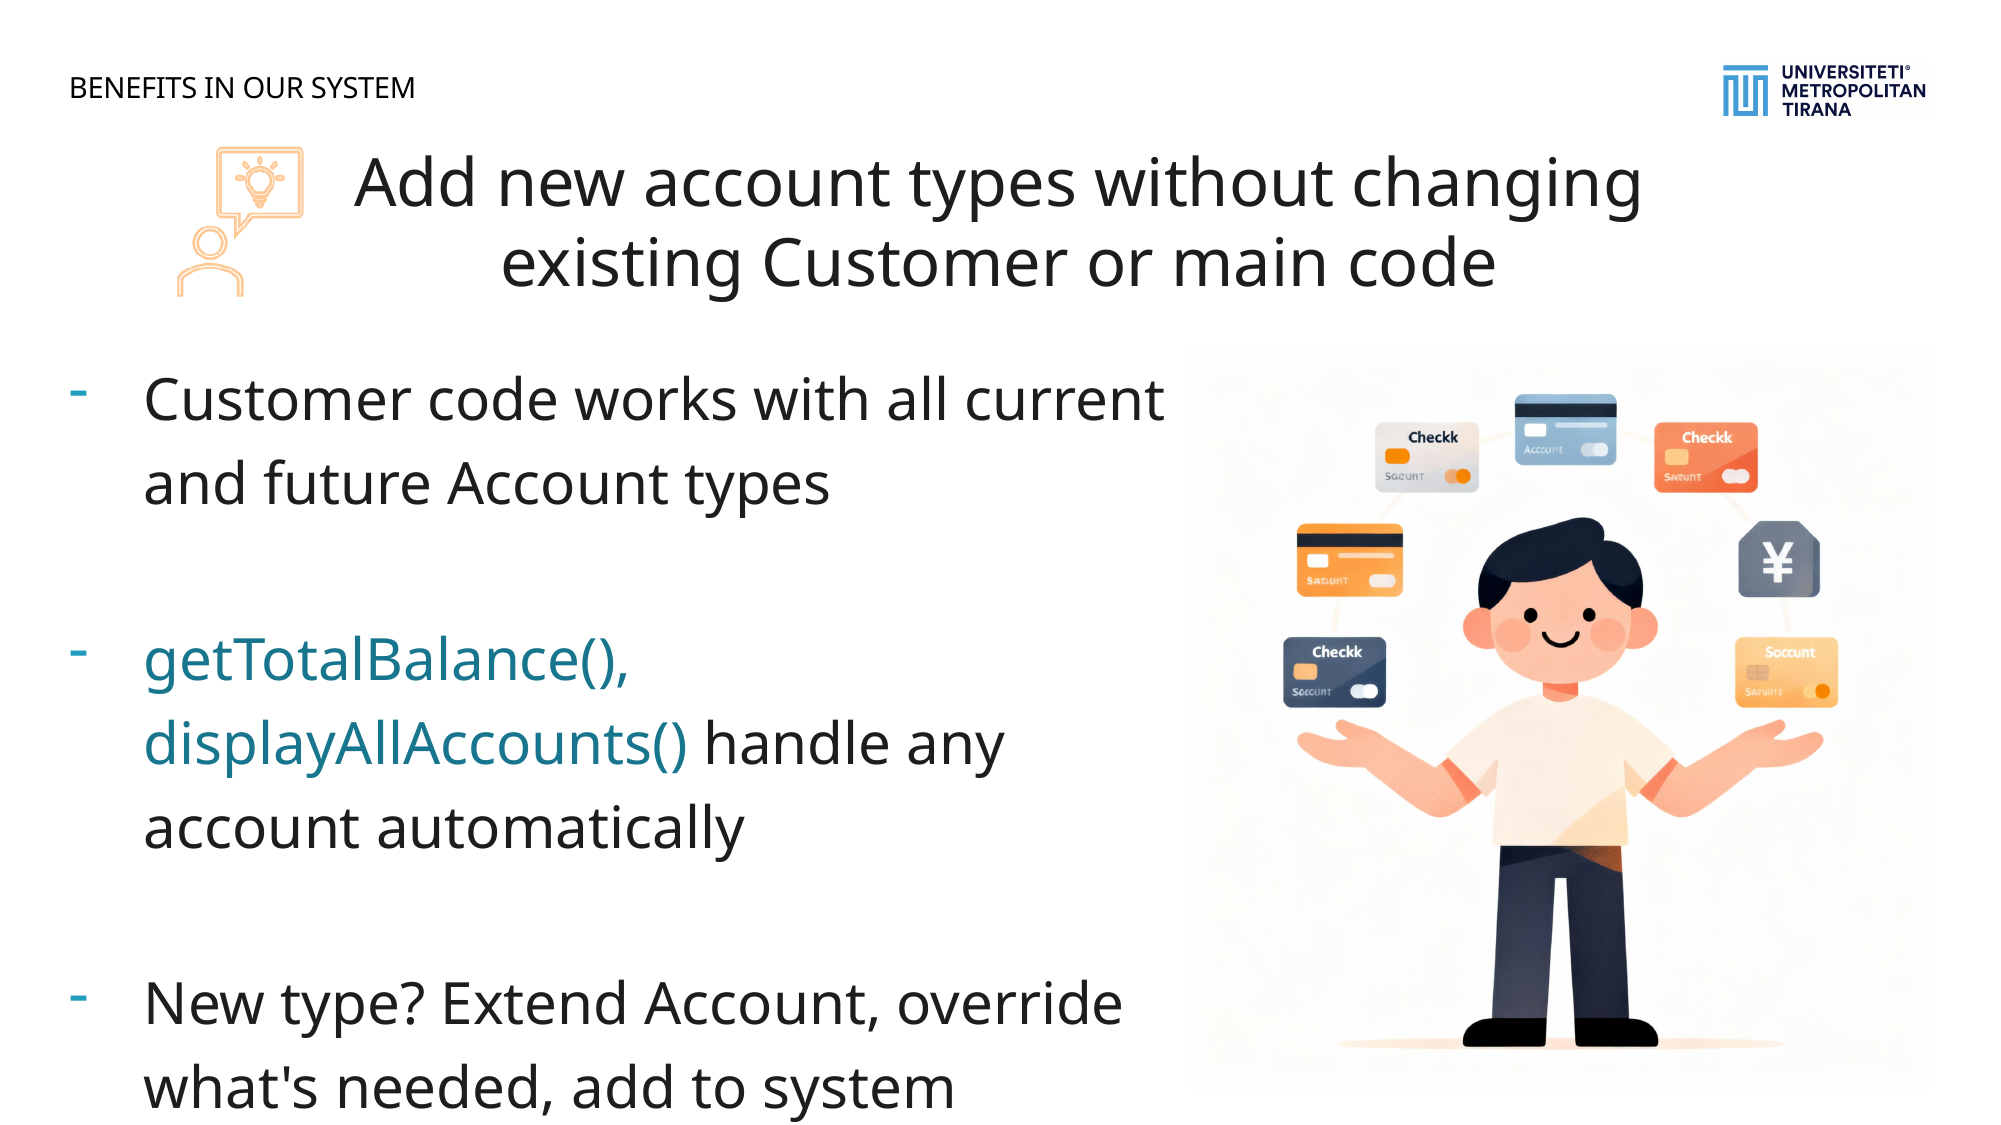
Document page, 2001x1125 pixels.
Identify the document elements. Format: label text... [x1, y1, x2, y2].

picture [1188, 347, 1931, 1090]
text_box Add new account types without changing existing Customer or main code [329, 131, 1672, 307]
picture [1721, 60, 1931, 120]
list Benefits in Our System [69, 55, 1931, 120]
list Customer code works with all current and future Account types getTotalBalance(), displayAllAccounts() handle any account automatically New type? Extend Account, override what's needed, add to system [69, 347, 1182, 606]
picture [150, 131, 329, 310]
